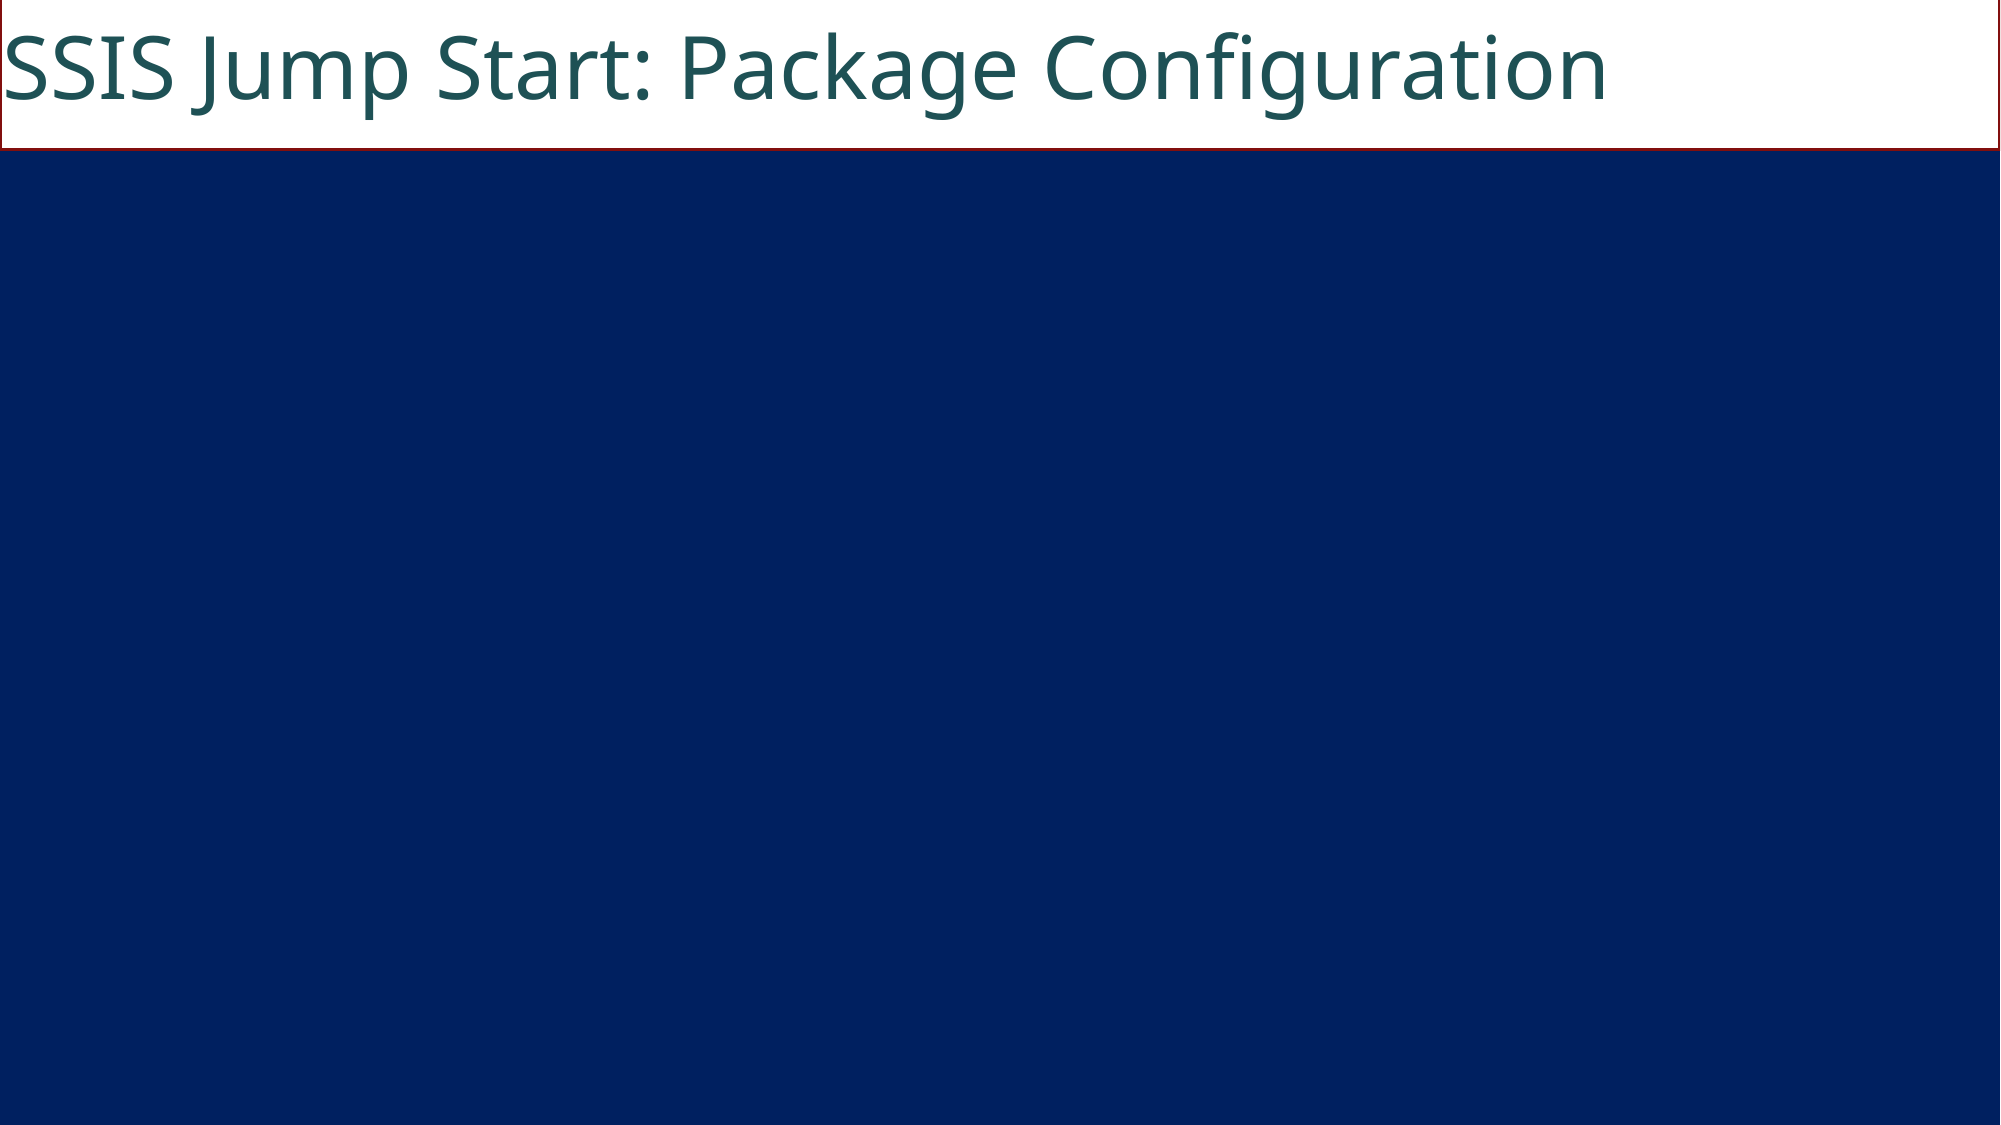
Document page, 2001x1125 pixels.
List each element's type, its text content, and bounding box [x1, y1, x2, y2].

title SSIS Jump Start: Package Configuration [0, 4, 1763, 143]
